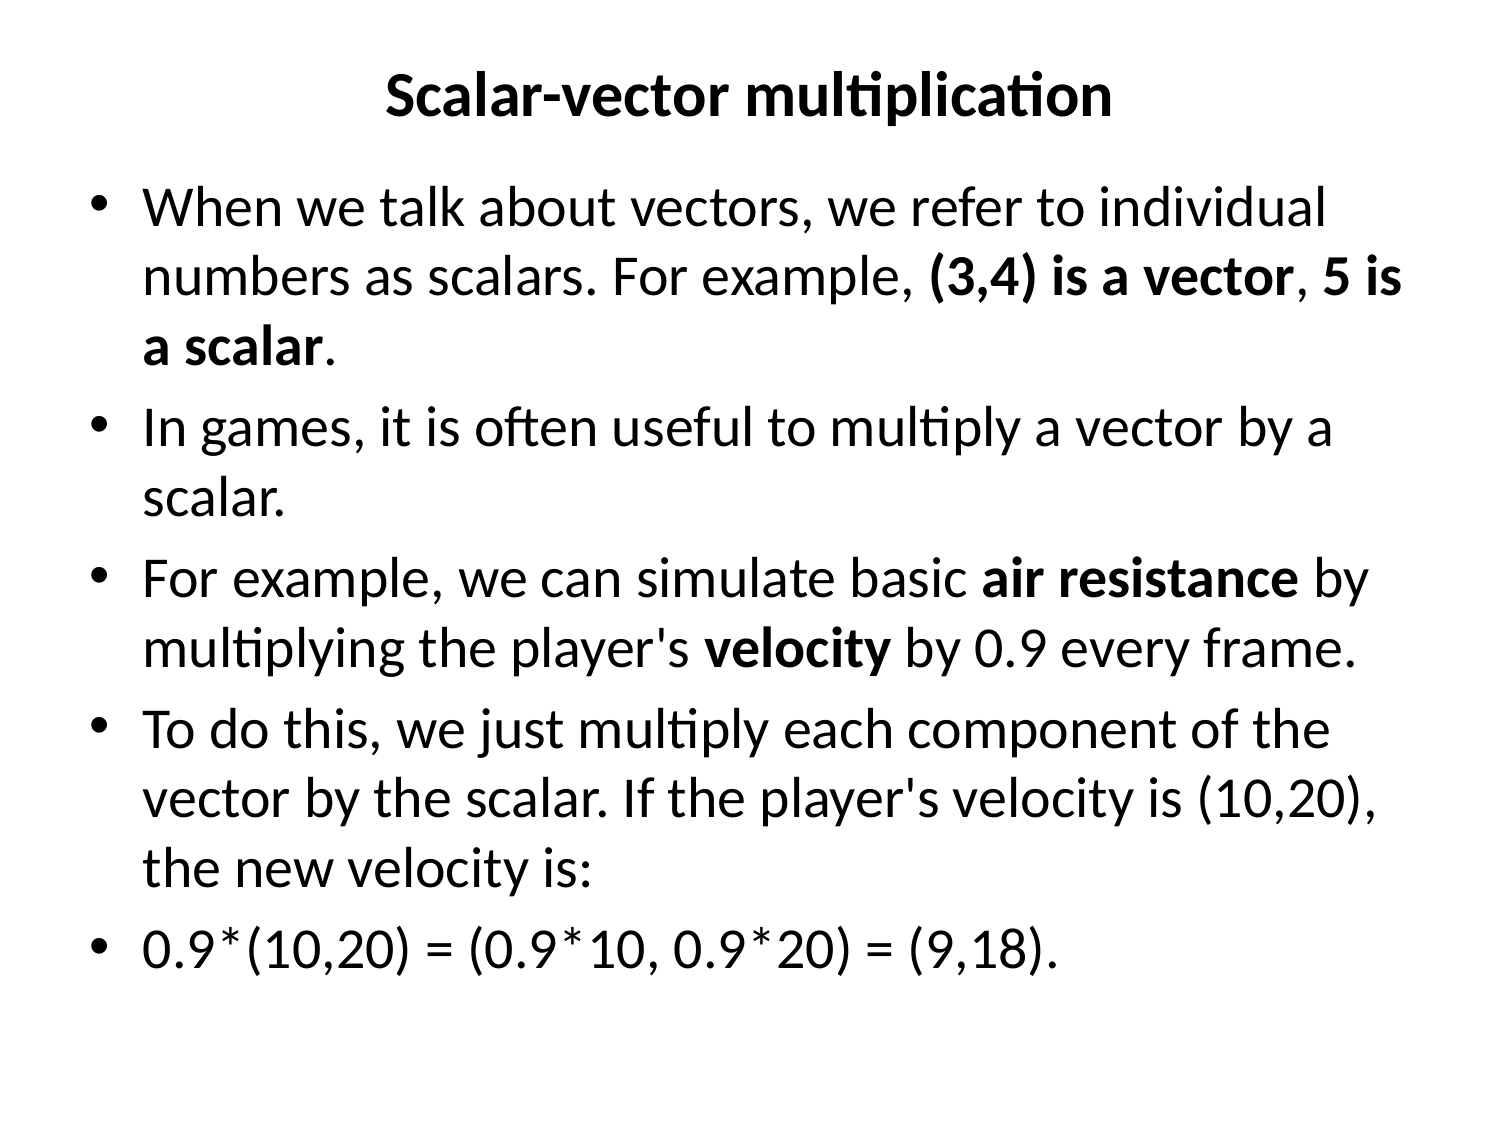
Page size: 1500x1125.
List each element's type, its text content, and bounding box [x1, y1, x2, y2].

text_box Scalar-vector multiplication [75, 45, 1425, 137]
text_box When we talk about vectors, we refer to individual numbers as scalars. For example, (3,4) is a vector, 5 is a scalar. In games, it is often useful to multiply a vector by a scalar. For example, we can simulate basic air resistance by multiplying the player's velocity by 0.9 every frame. To do this, we just multiply each component of the vector by the scalar. If the player's velocity is (10,20), the new velocity is: 0.9*(10,20) = (0.9*10, 0.9*20) = (9,18). [75, 160, 1425, 1005]
